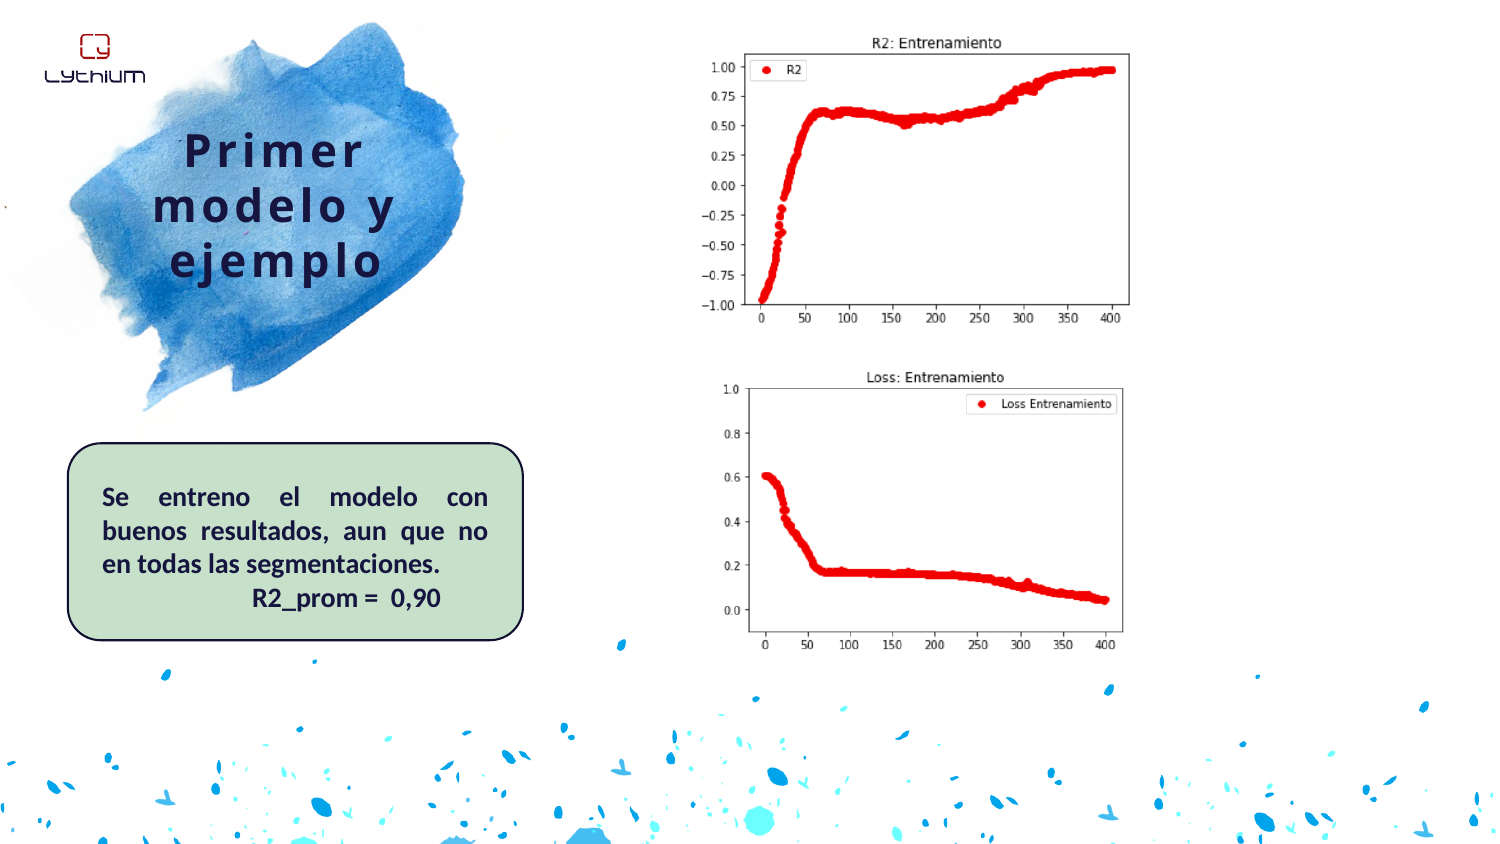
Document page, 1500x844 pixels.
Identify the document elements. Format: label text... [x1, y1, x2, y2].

text_box Se entreno el modelo con buenos resultados, aun que no en todas las segmentaciones. R2_prom = 0,90 [87, 471, 504, 621]
picture [692, 27, 1173, 334]
picture [0, 0, 560, 442]
text_box [66, 442, 524, 642]
picture [0, 355, 1500, 844]
